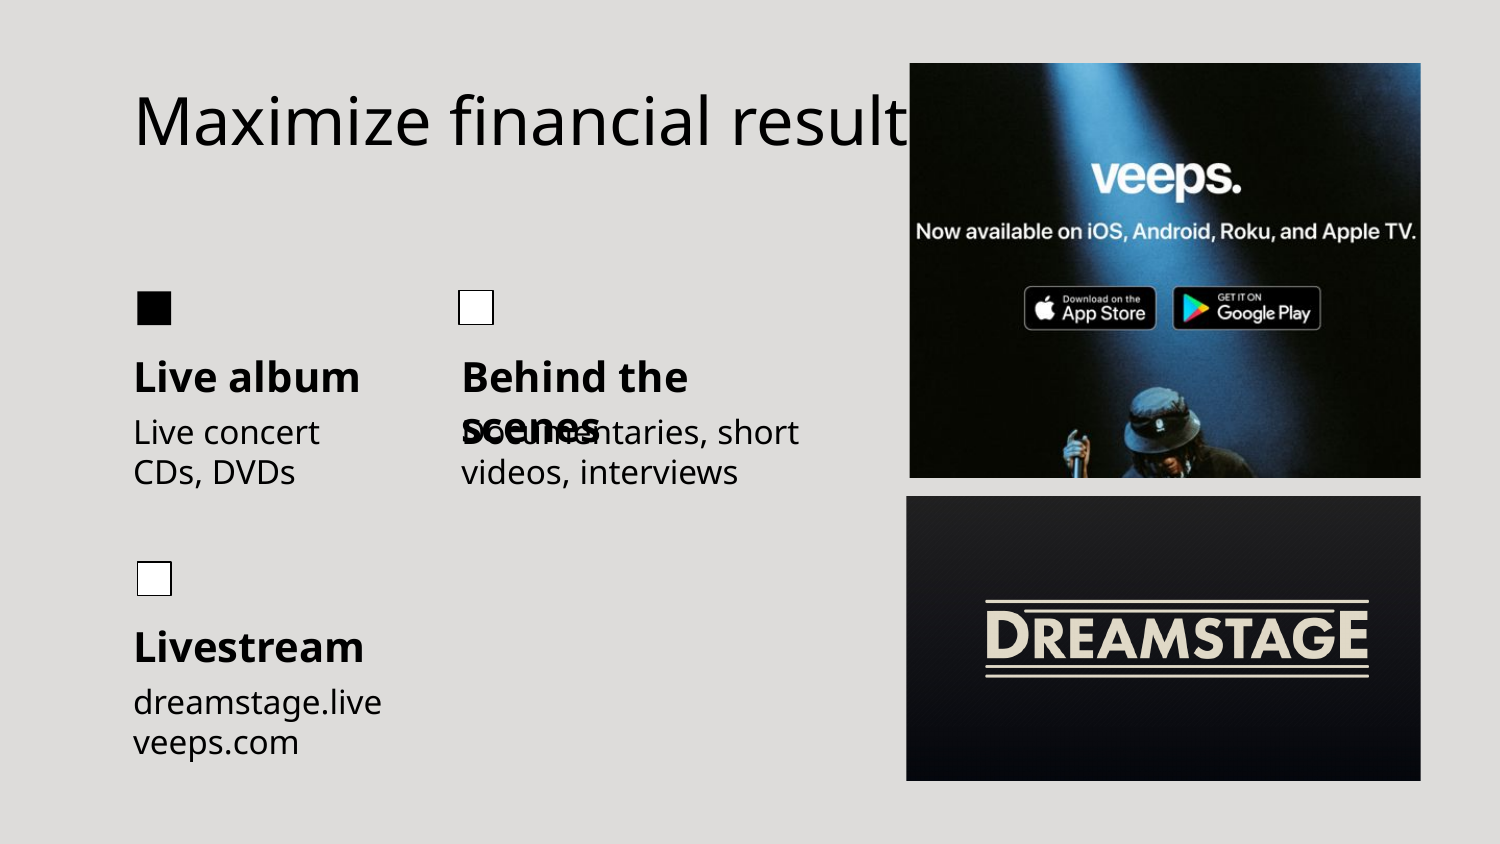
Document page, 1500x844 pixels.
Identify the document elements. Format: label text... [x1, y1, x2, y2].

subtitle Livestream [118, 605, 447, 666]
subtitle Documentaries, short videos, interviews [446, 396, 853, 497]
text_box [137, 561, 172, 596]
picture [909, 62, 1421, 478]
title Maximize financial results [118, 63, 907, 233]
picture [905, 496, 1421, 781]
subtitle Live album [118, 335, 446, 397]
text_box [137, 291, 172, 326]
subtitle Live concert CDs, DVDs [118, 396, 397, 497]
text_box [459, 290, 493, 325]
subtitle Behind the scenes [446, 335, 853, 396]
subtitle dreamstage.live veeps.com [118, 666, 447, 767]
